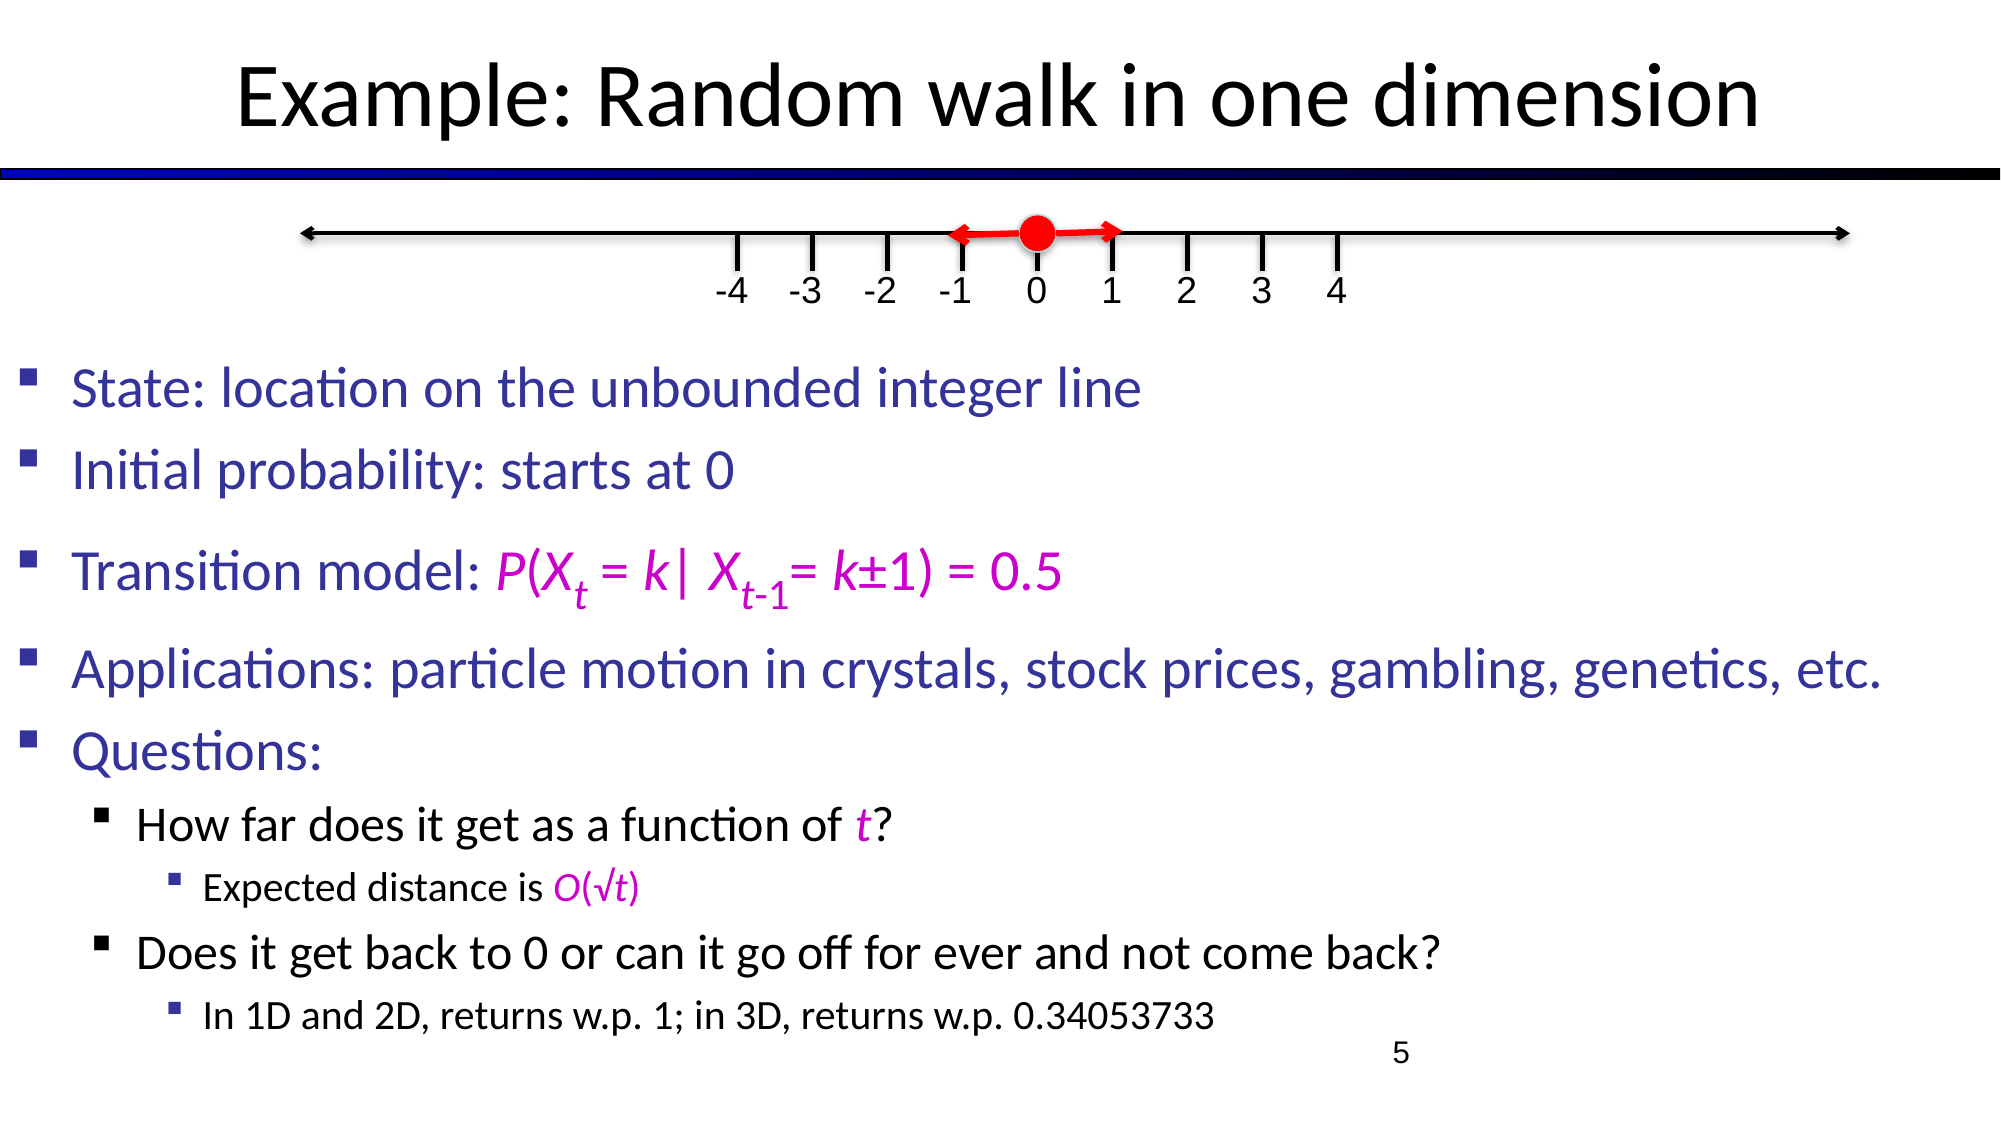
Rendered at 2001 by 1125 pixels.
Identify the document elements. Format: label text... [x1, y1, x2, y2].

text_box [299, 214, 1851, 320]
title Example: Random walk in one dimension [0, 0, 2000, 184]
slide_number 5 [1074, 1024, 1426, 1103]
list State: location on the unbounded integer line Initial probability: starts at 0 Transition model: P(Xt = k| Xt-1= k±1) = 0.5 Applications: particle motion in crystals, stock prices, gambling, genetics, etc. Questions: How far does it get as a function of t? Expected distance is O(√t) Does it get back to 0 or can it go off for ever and not come back? In 1D and 2D, returns w.p. 1; in 3D, returns w.p. 0.34053733 [0, 341, 2000, 968]
